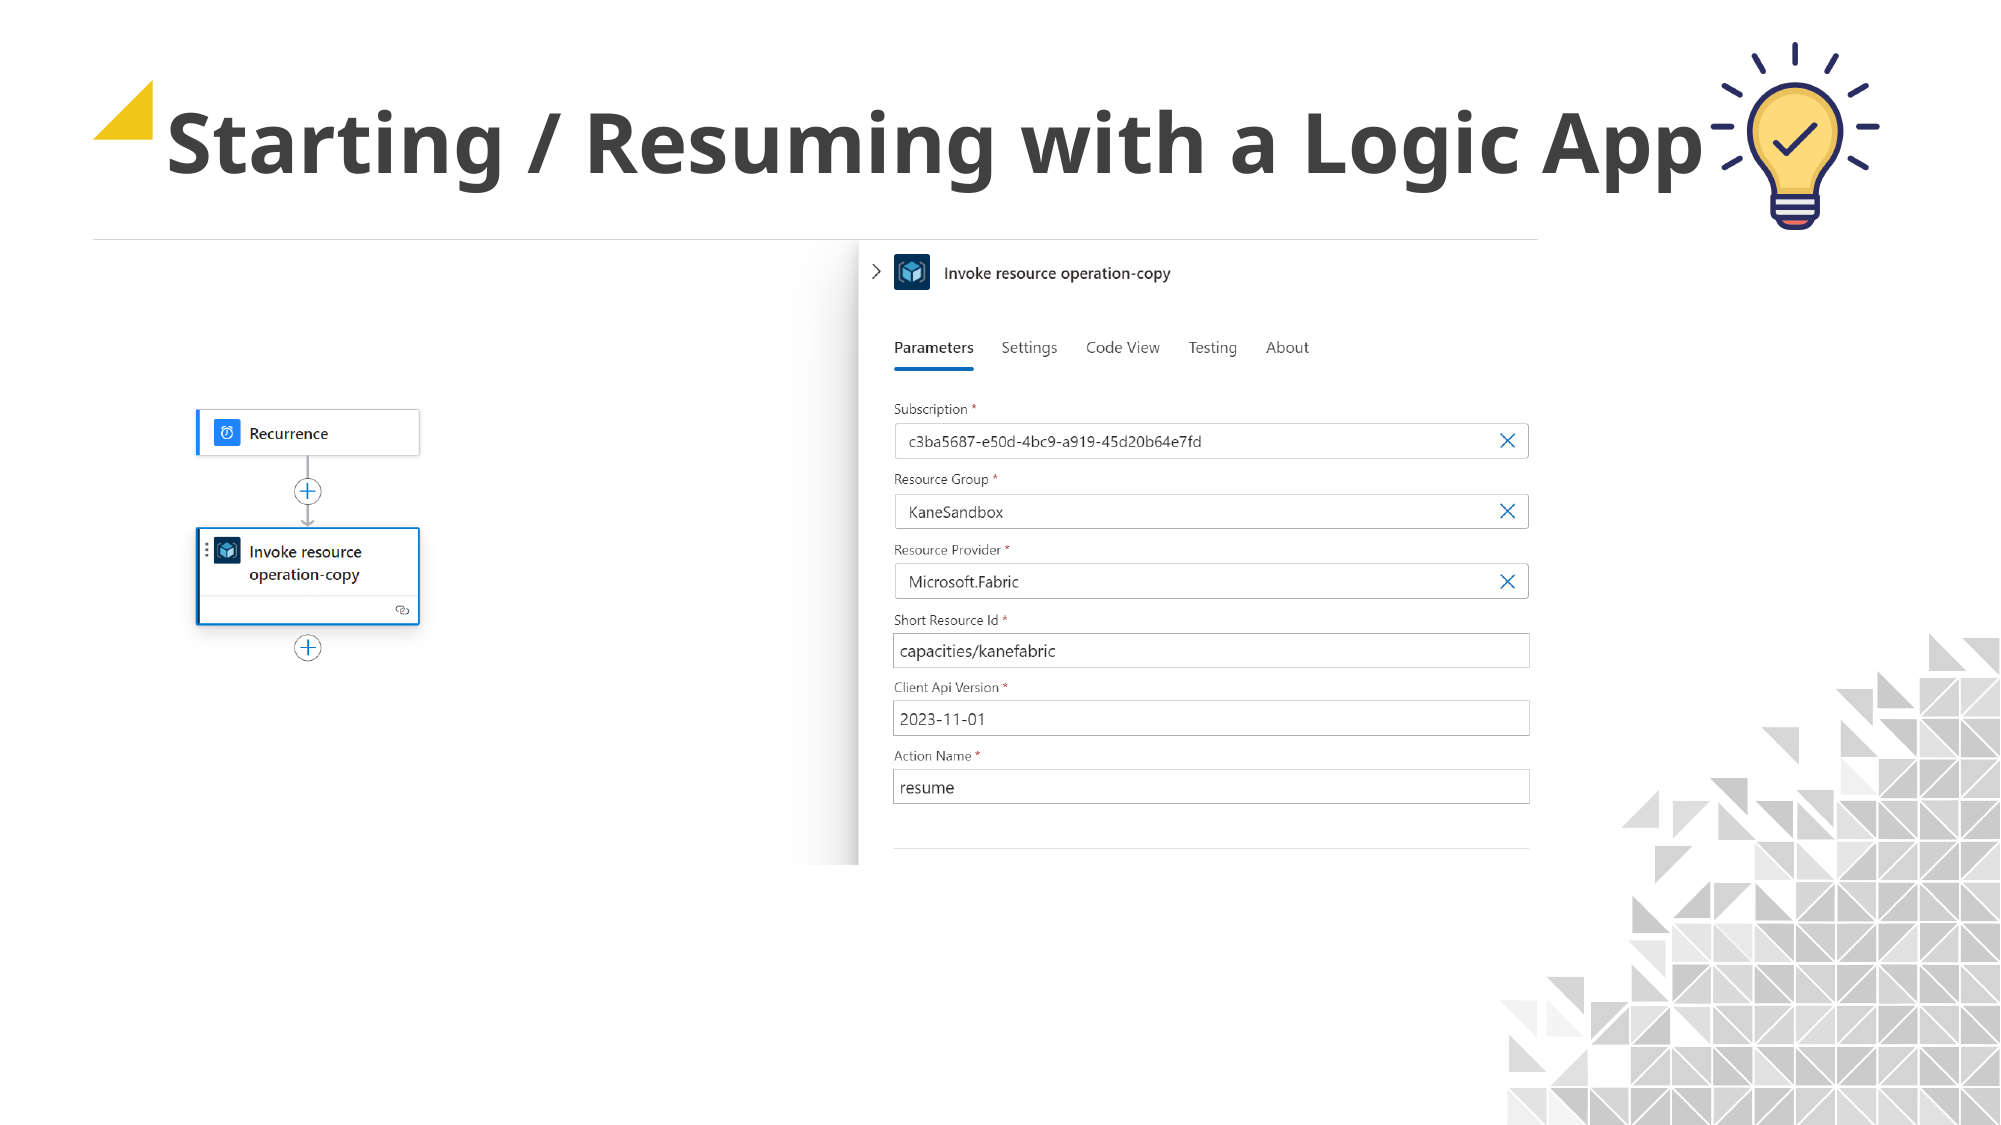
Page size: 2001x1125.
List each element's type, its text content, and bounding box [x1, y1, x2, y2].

picture [1701, 42, 1889, 231]
title Starting / Resuming with a Logic App [152, 82, 1695, 206]
picture [92, 229, 2000, 1125]
